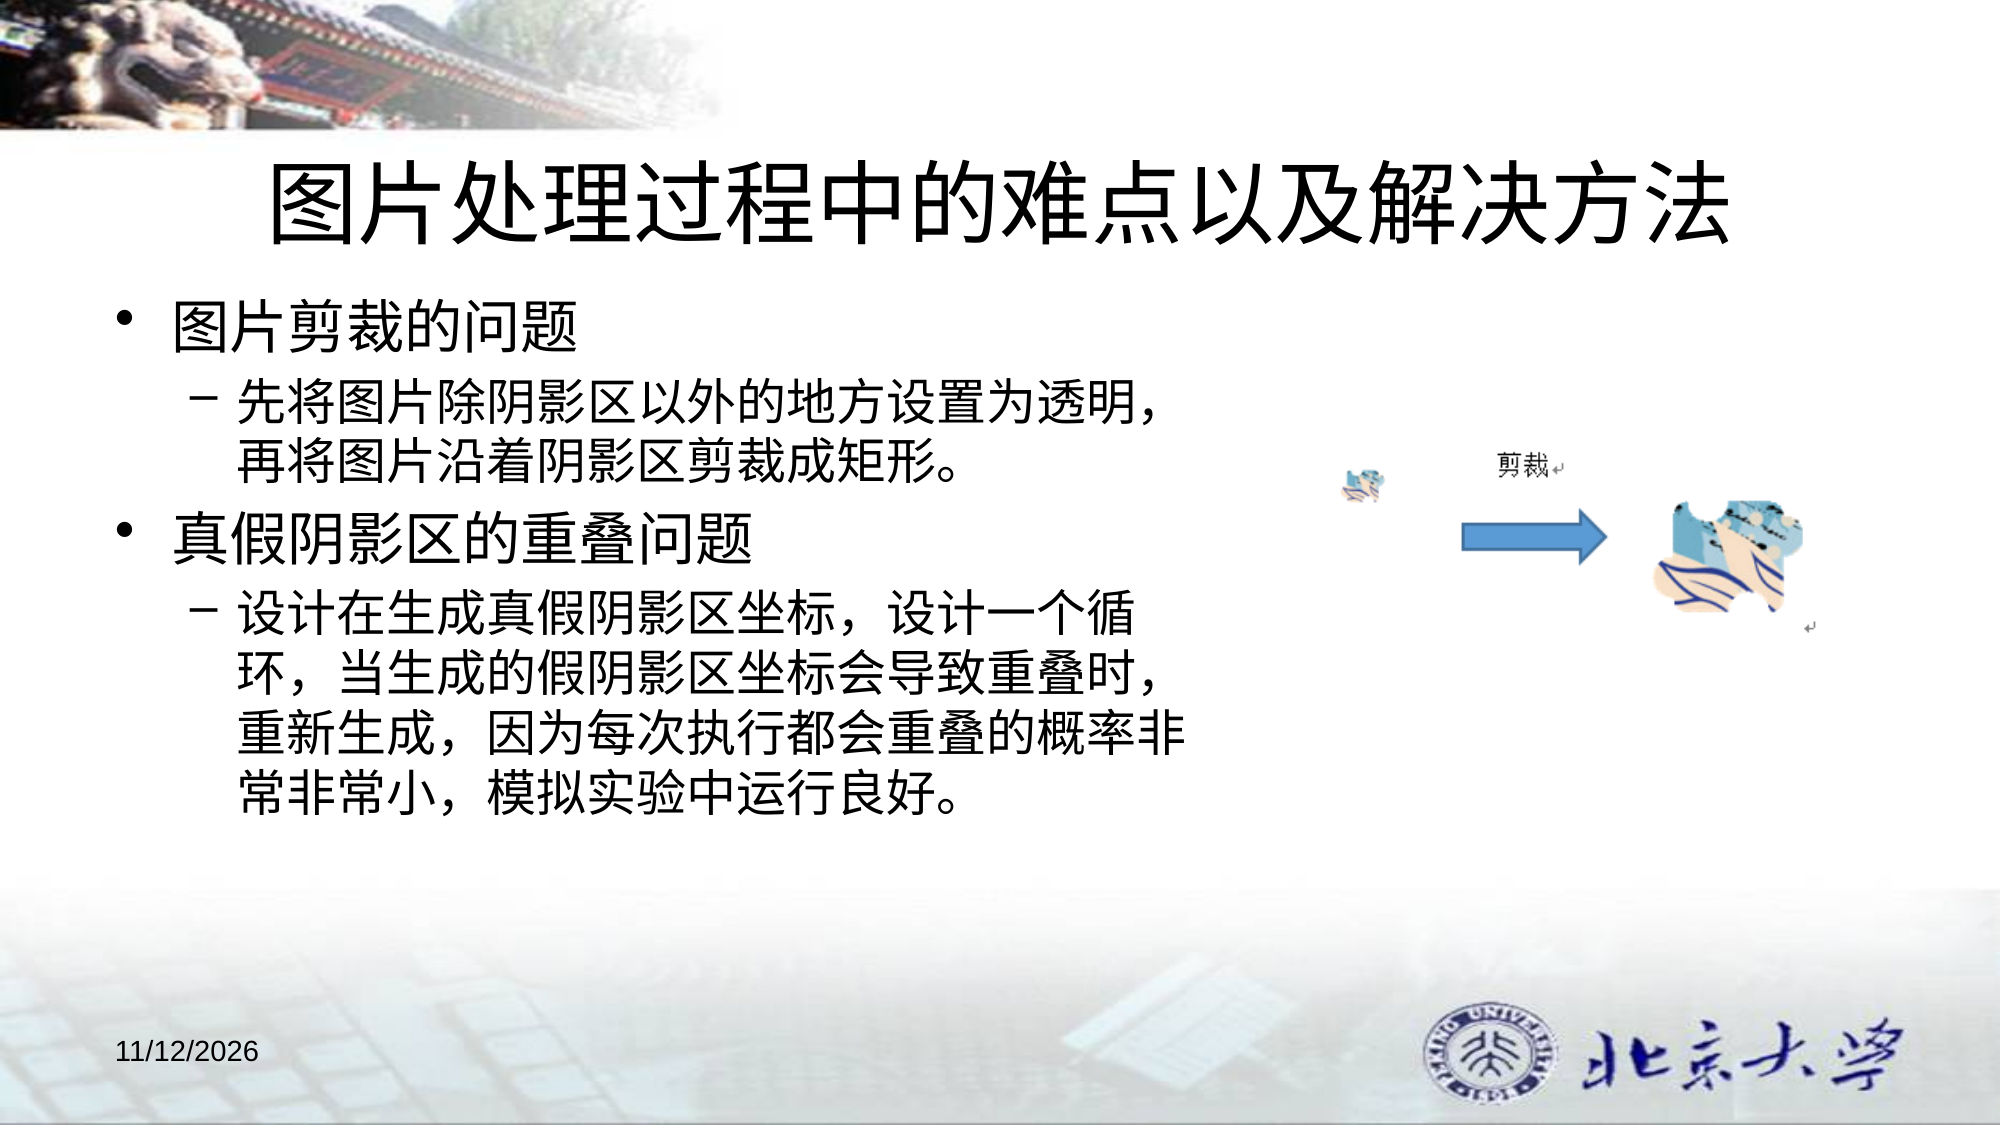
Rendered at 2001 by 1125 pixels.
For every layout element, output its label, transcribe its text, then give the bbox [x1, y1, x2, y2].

title 图片处理过程中的难点以及解决方法 [99, 145, 1900, 258]
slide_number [99, 1024, 567, 1103]
list 图片剪裁的问题 先将图片除阴影区以外的地方设置为透明，再将图片沿着阴影区剪裁成矩形。 真假阴影区的重叠问题 设计在生成真假阴影区坐标，设计一个循环，当生成的假阴影区坐标会导致重叠时，重新生成，因为每次执行都会重叠的概率非常非常小，模拟实验中运行良好。 [99, 282, 1248, 1025]
picture [0, 0, 2000, 1125]
